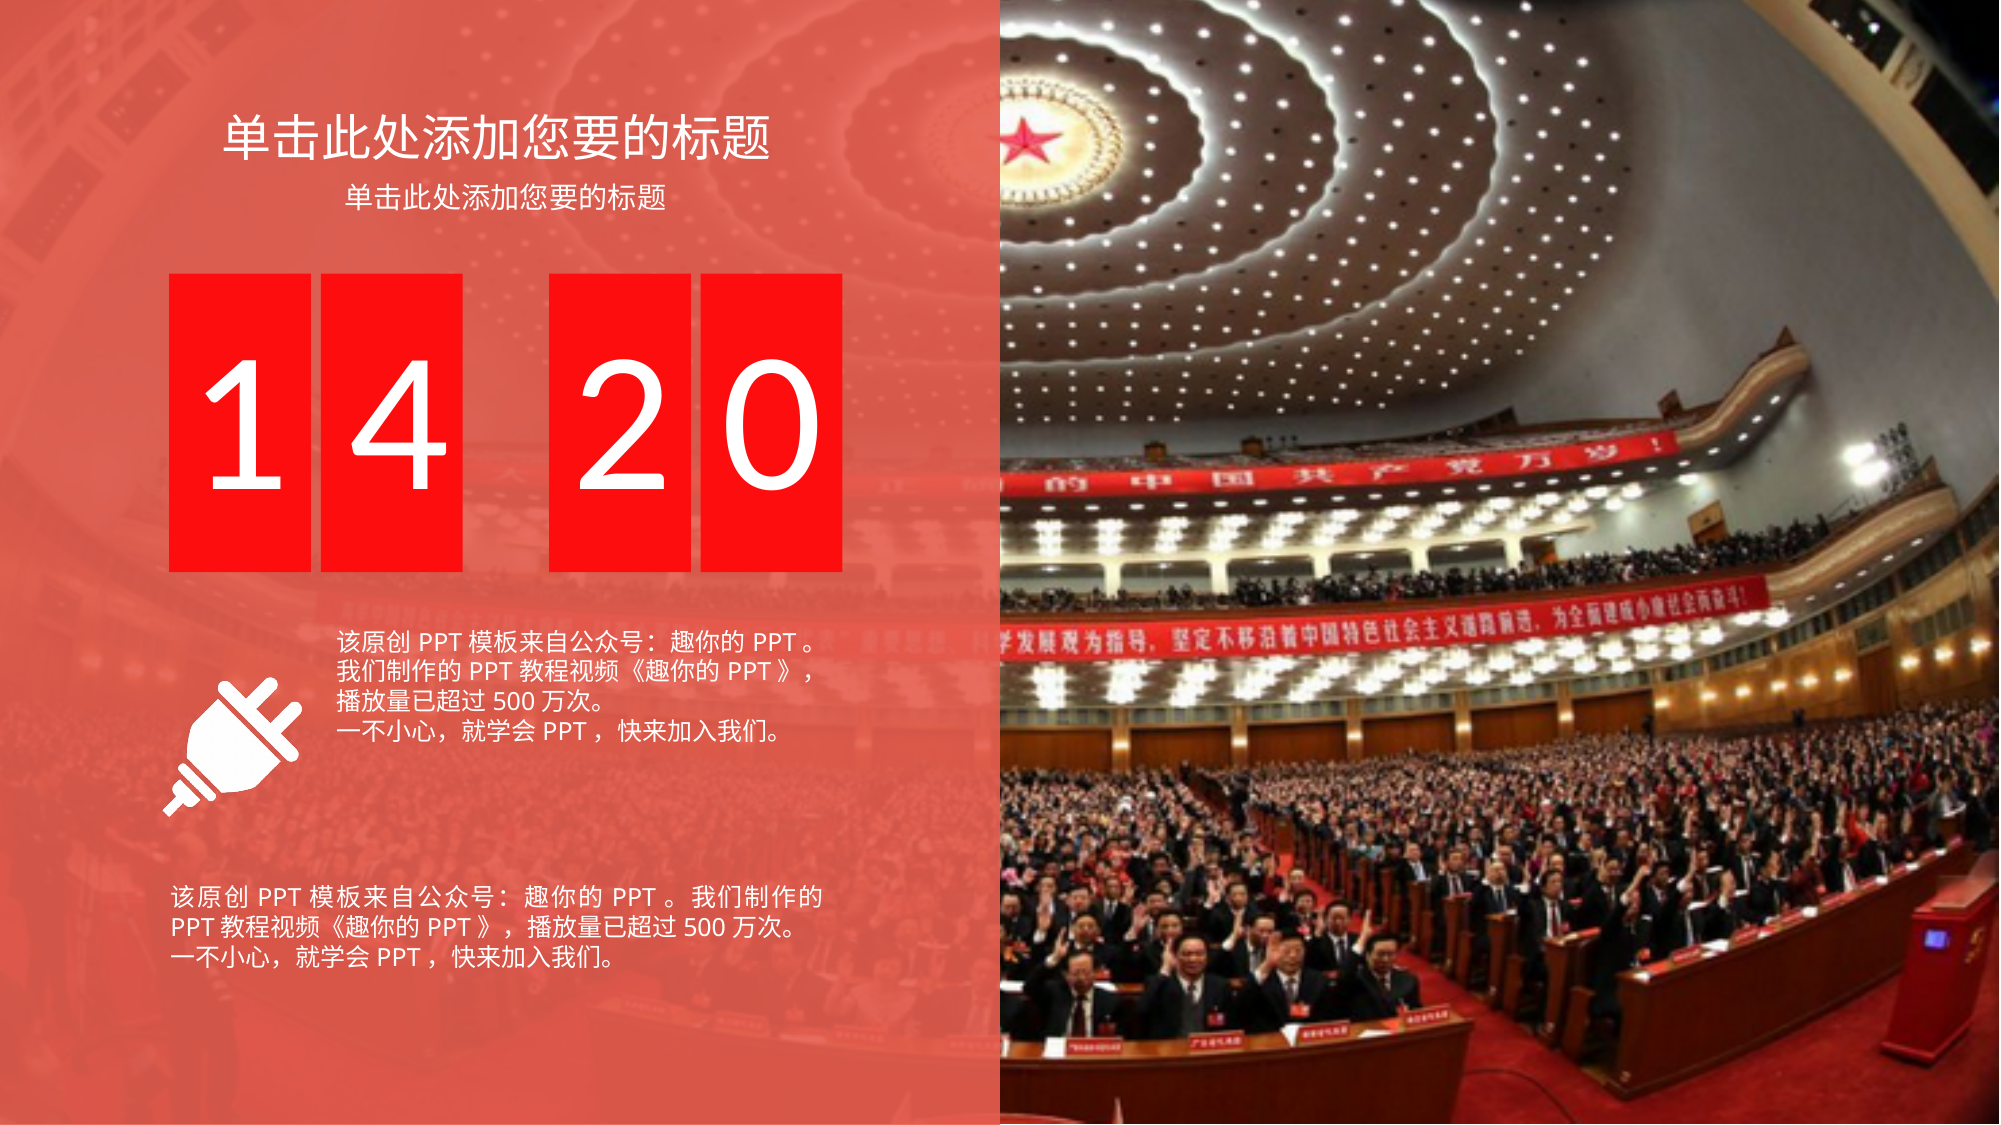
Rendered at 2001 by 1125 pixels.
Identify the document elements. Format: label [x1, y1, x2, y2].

text_box [549, 273, 691, 573]
text_box [169, 273, 311, 573]
picture [0, 0, 1999, 1124]
text_box [700, 273, 843, 573]
text_box [320, 273, 463, 573]
